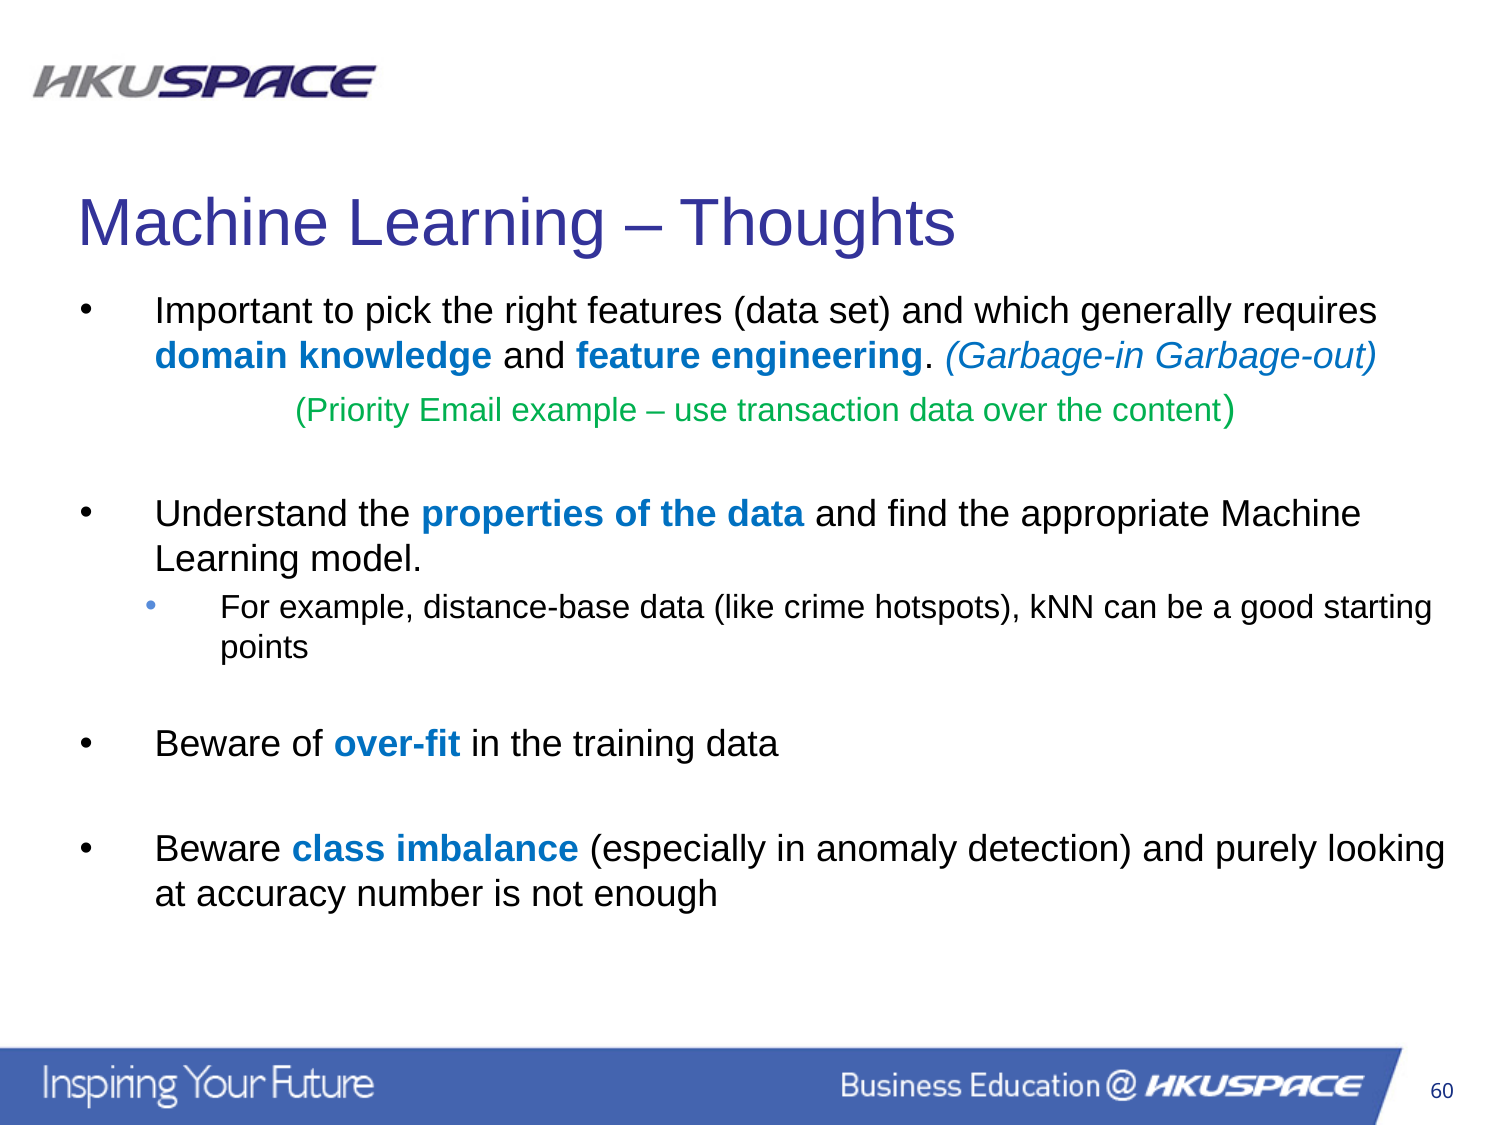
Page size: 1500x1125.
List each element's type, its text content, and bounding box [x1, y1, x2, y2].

text_box Important to pick the right features (data set) and which generally requires domain knowledge and feature engineering. (Garbage-in Garbage-out) (Priority Email example – use transaction data over the content) Understand the properties of the data and find the appropriate Machine Learning model. For example, distance-base data (like crime hotspots), kNN can be a good starting points Beware of over-fit in the training data Beware class imbalance (especially in anomaly detection) and purely looking at accuracy number is not enough [64, 278, 1483, 1047]
picture [0, 0, 1500, 1125]
slide_number 60 [1415, 1070, 1499, 1125]
title Machine Learning – Thoughts [62, 101, 1388, 266]
